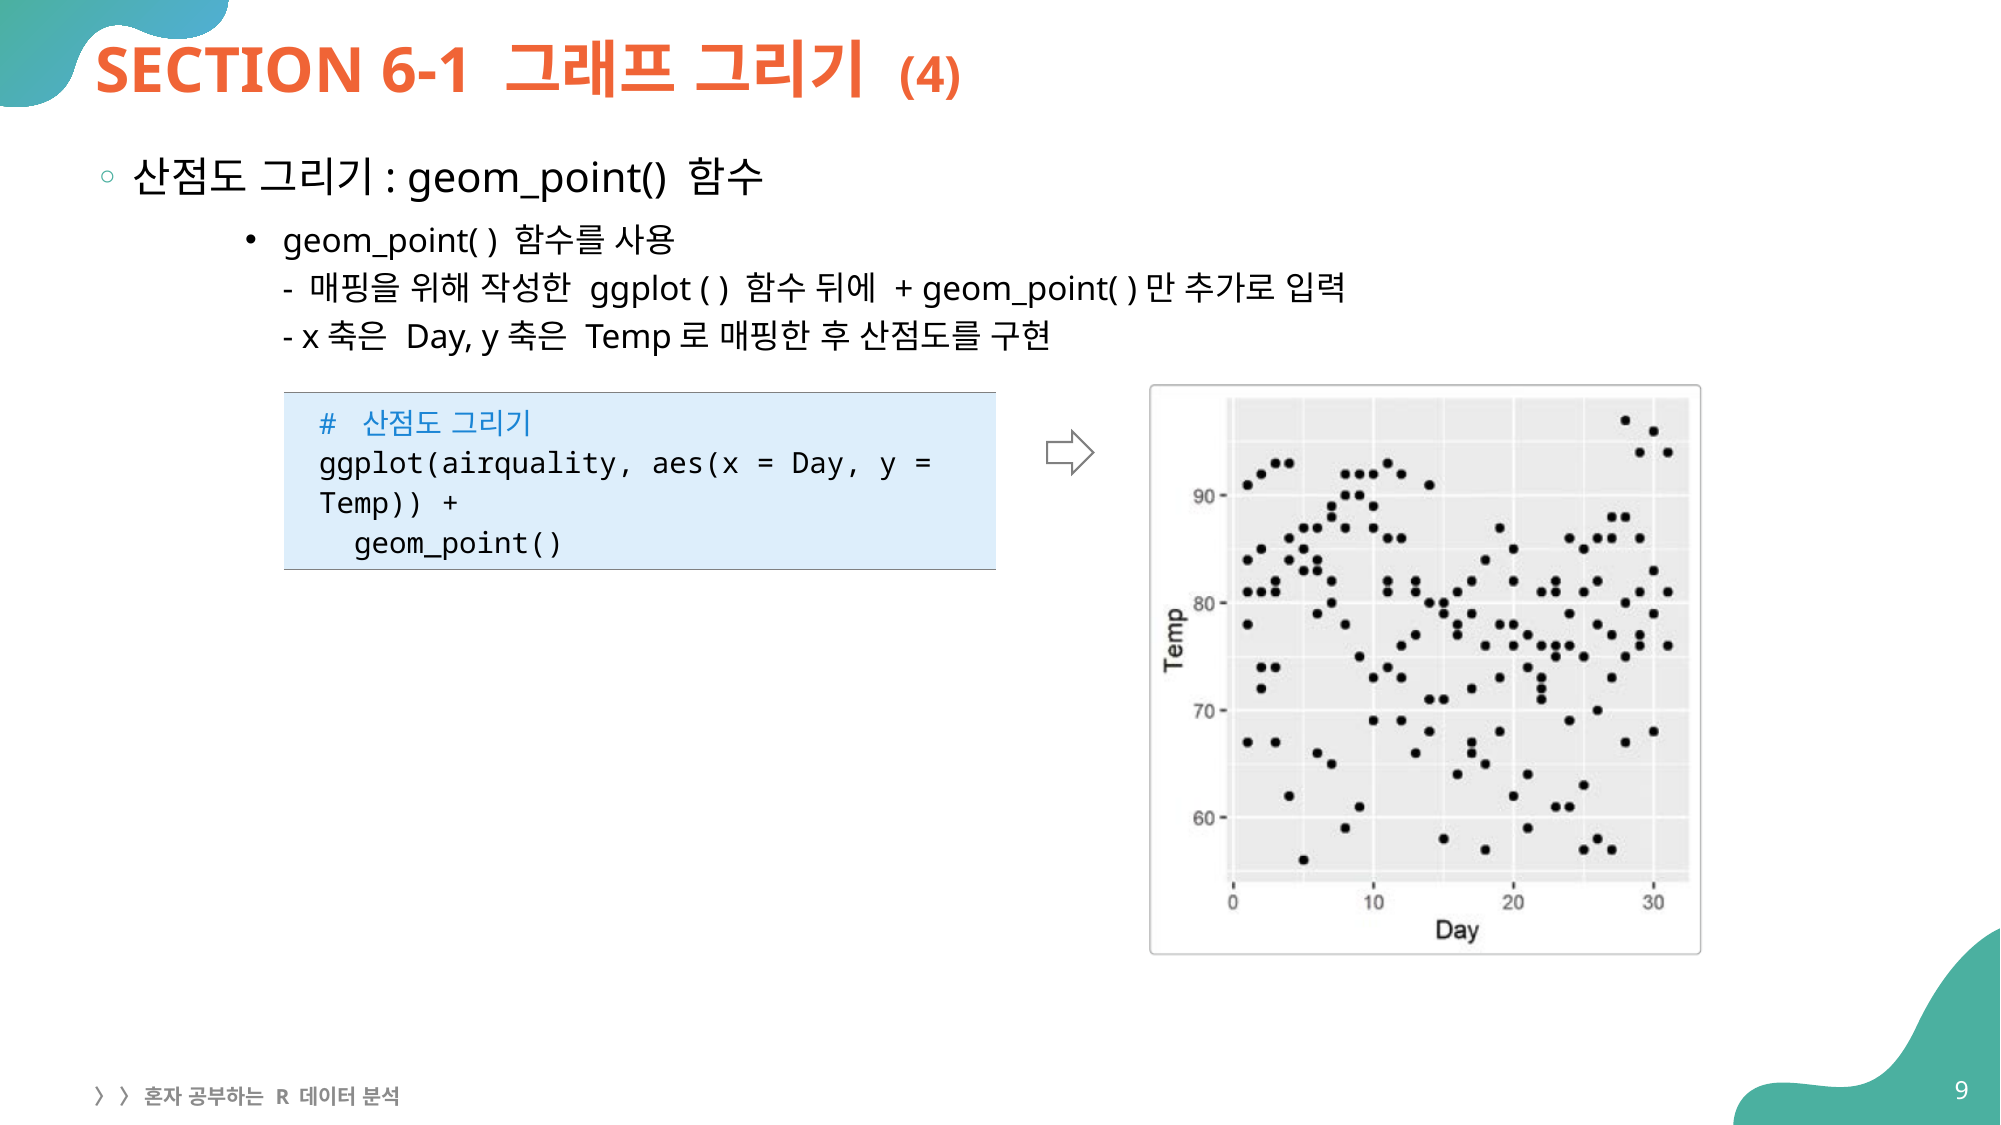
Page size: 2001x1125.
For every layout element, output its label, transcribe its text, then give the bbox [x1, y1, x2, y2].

slide_number 9 [1917, 1061, 1984, 1122]
picture [1141, 375, 1714, 966]
list 산점도 그리기: geom_point() 함수 geom_point( ) 함수를 사용 - 매핑을 위해 작성한 ggplot ( ) 함수 뒤에 + geom_point( )만 추가로 입력 - x축은 Day, y축은 Temp로 매핑한 후 산점도를 구현 [79, 133, 1931, 996]
table_header # 산점도 그리기 ggplot(airquality, aes(x = Day, y = Temp)) + geom_point() [284, 393, 996, 569]
footer 〉 〉 혼자 공부하는 R 데이터 분석 [79, 1078, 755, 1114]
text_box [1046, 428, 1095, 477]
title SECTION 6-1 그래프 그리기 (4) [79, 17, 1931, 128]
